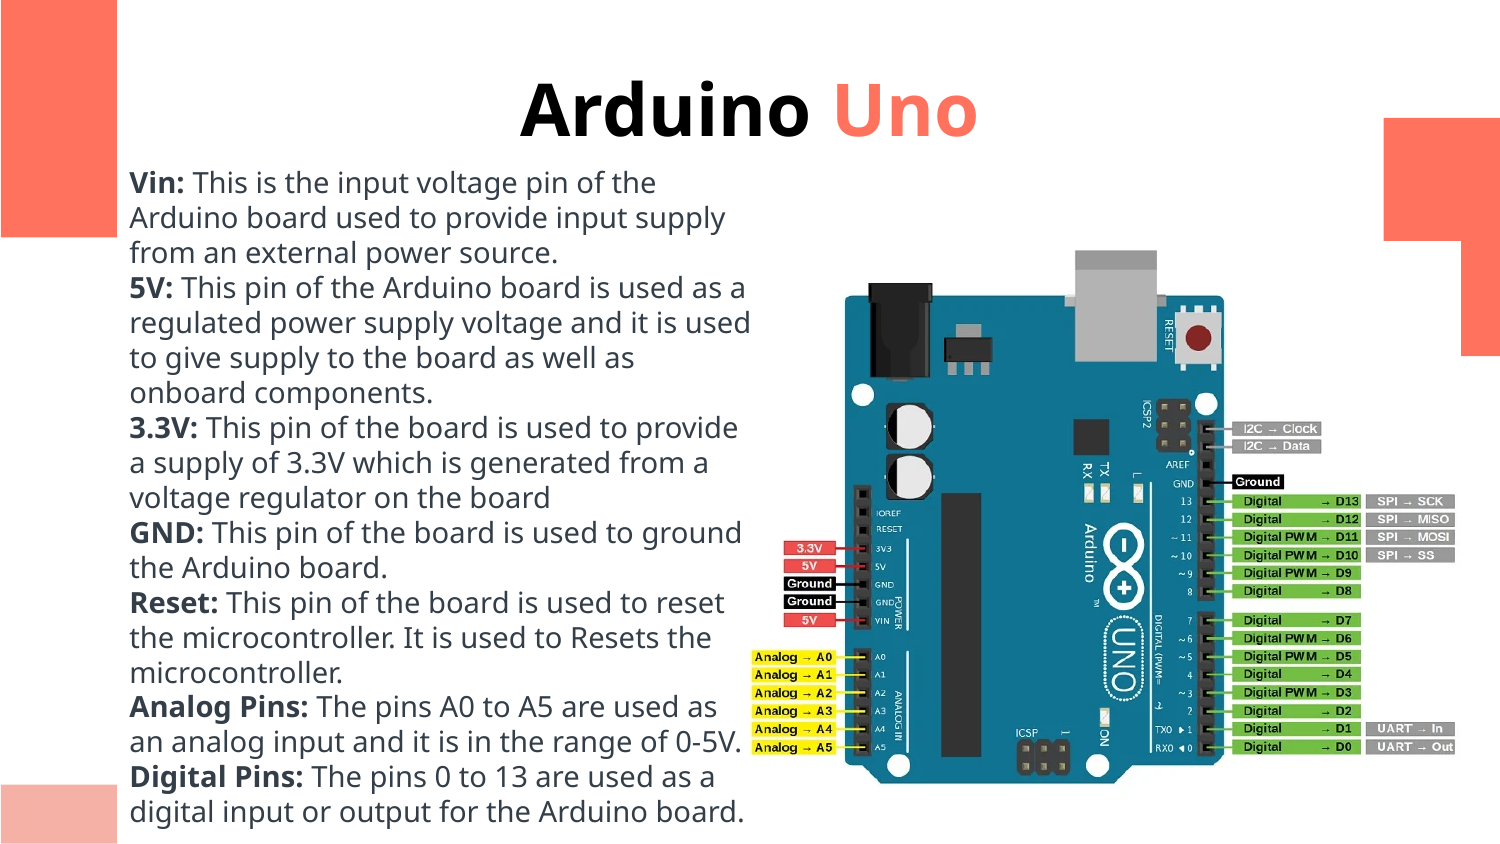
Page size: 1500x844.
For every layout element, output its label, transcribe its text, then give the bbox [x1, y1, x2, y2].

title Arduino Uno [97, 70, 1402, 144]
text_box Vin: This is the input voltage pin of the Arduino board used to provide input supply from an external power source. 5V: This pin of the Arduino board is used as a regulated power supply voltage and it is used to give supply to the board as well as onboard components. 3.3V: This pin of the board is used to provide a supply of 3.3V which is generated from a voltage regulator on the board GND: This pin of the board is used to ground the Arduino board. Reset: This pin of the board is used to reset the microcontroller. It is used to Resets the microcontroller. Analog Pins: The pins A0 to A5 are used as an analog input and it is in the range of 0-5V. Digital Pins: The pins 0 to 13 are used as a digital input or output for the Arduino board. [114, 157, 770, 844]
picture [749, 241, 1461, 819]
